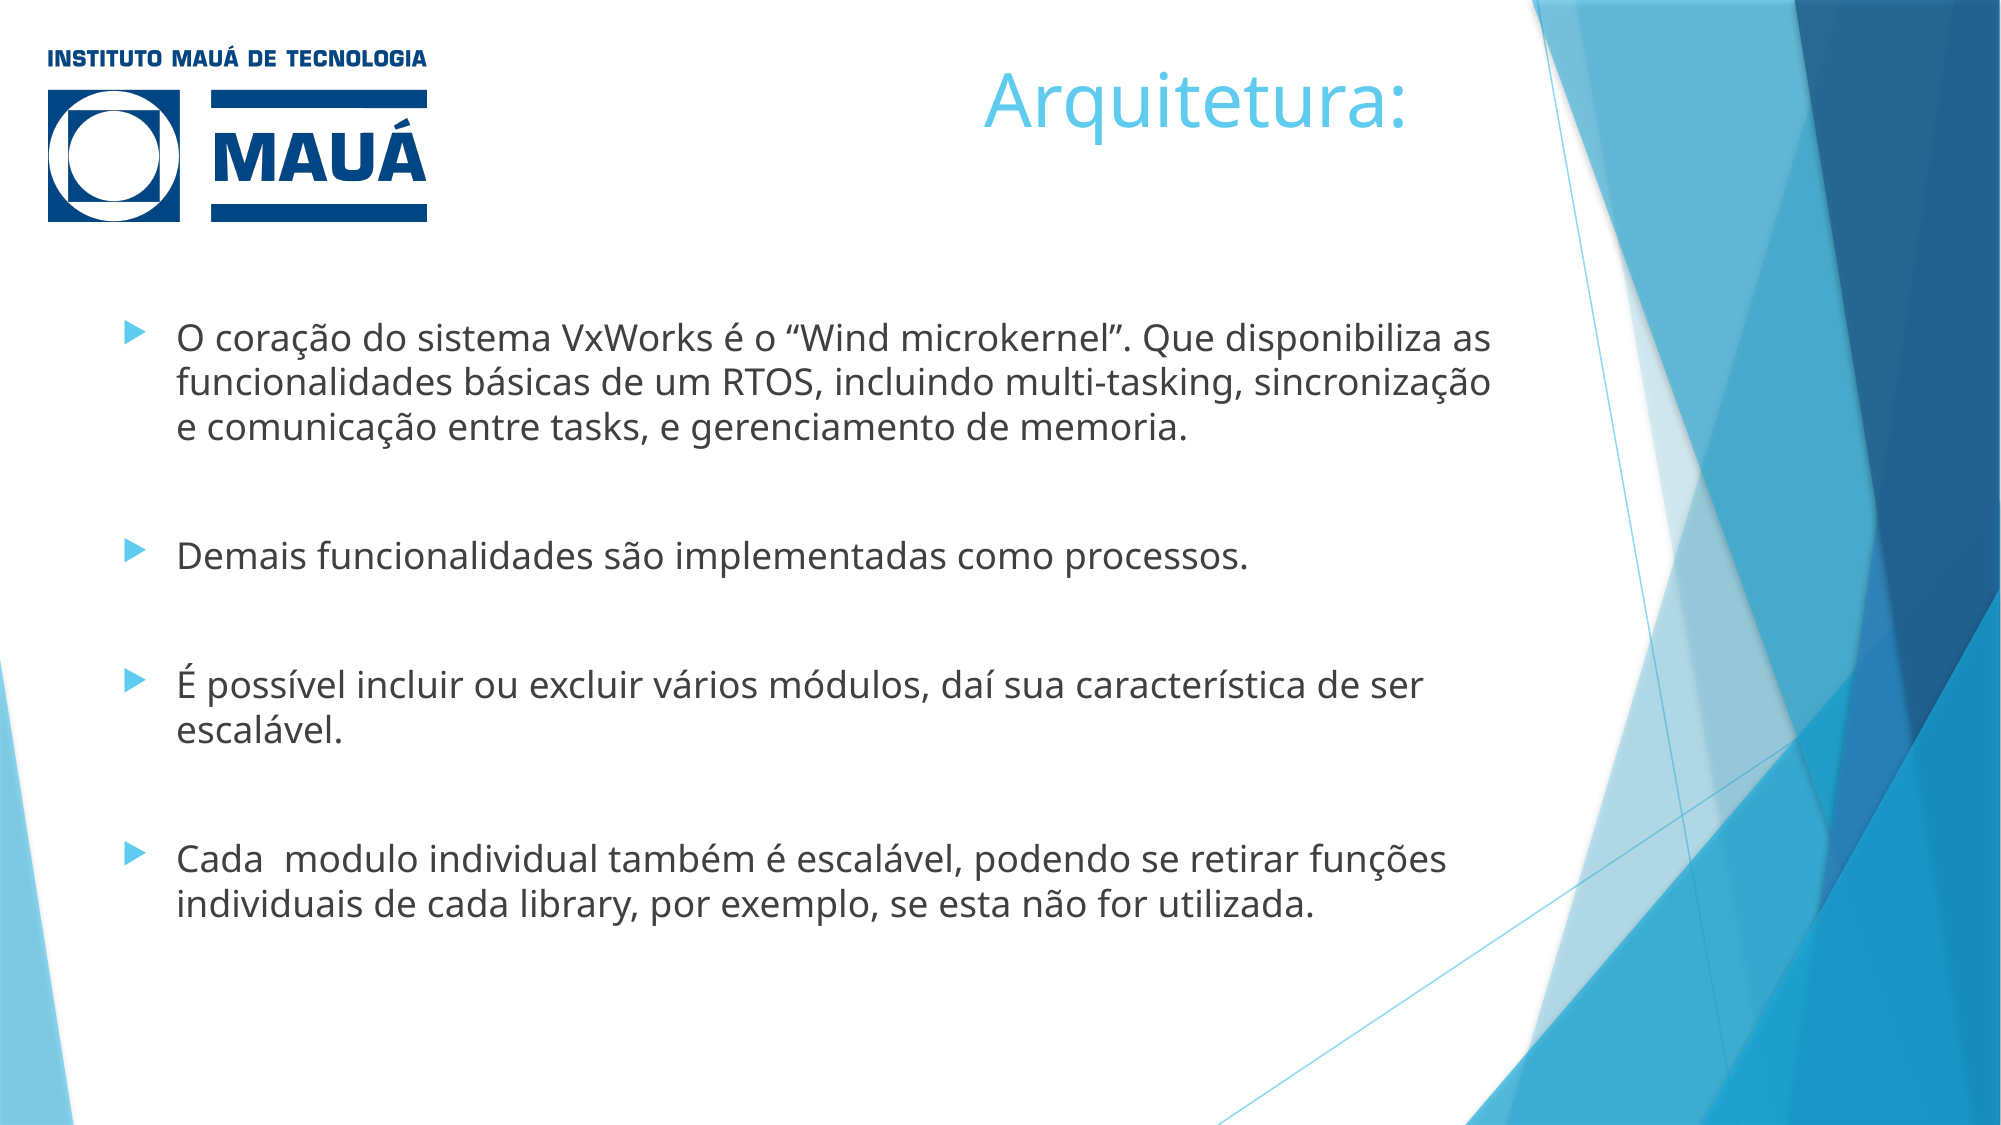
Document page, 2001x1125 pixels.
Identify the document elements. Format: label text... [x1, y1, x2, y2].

picture [47, 44, 428, 223]
text_box Arquitetura: [970, 45, 1518, 106]
list O coração do sistema VxWorks é o “Wind microkernel”. Que disponibiliza as funcionalidades básicas de um RTOS, incluindo multi-tasking, sincronização e comunicação entre tasks, e gerenciamento de memoria. Demais funcionalidades são implementadas como processos. É possível incluir ou excluir vários módulos, daí sua característica de ser escalável. Cada modulo individual também é escalável, podendo se retirar funções individuais de cada library, por exemplo, se esta não for utilizada. [106, 306, 1518, 944]
